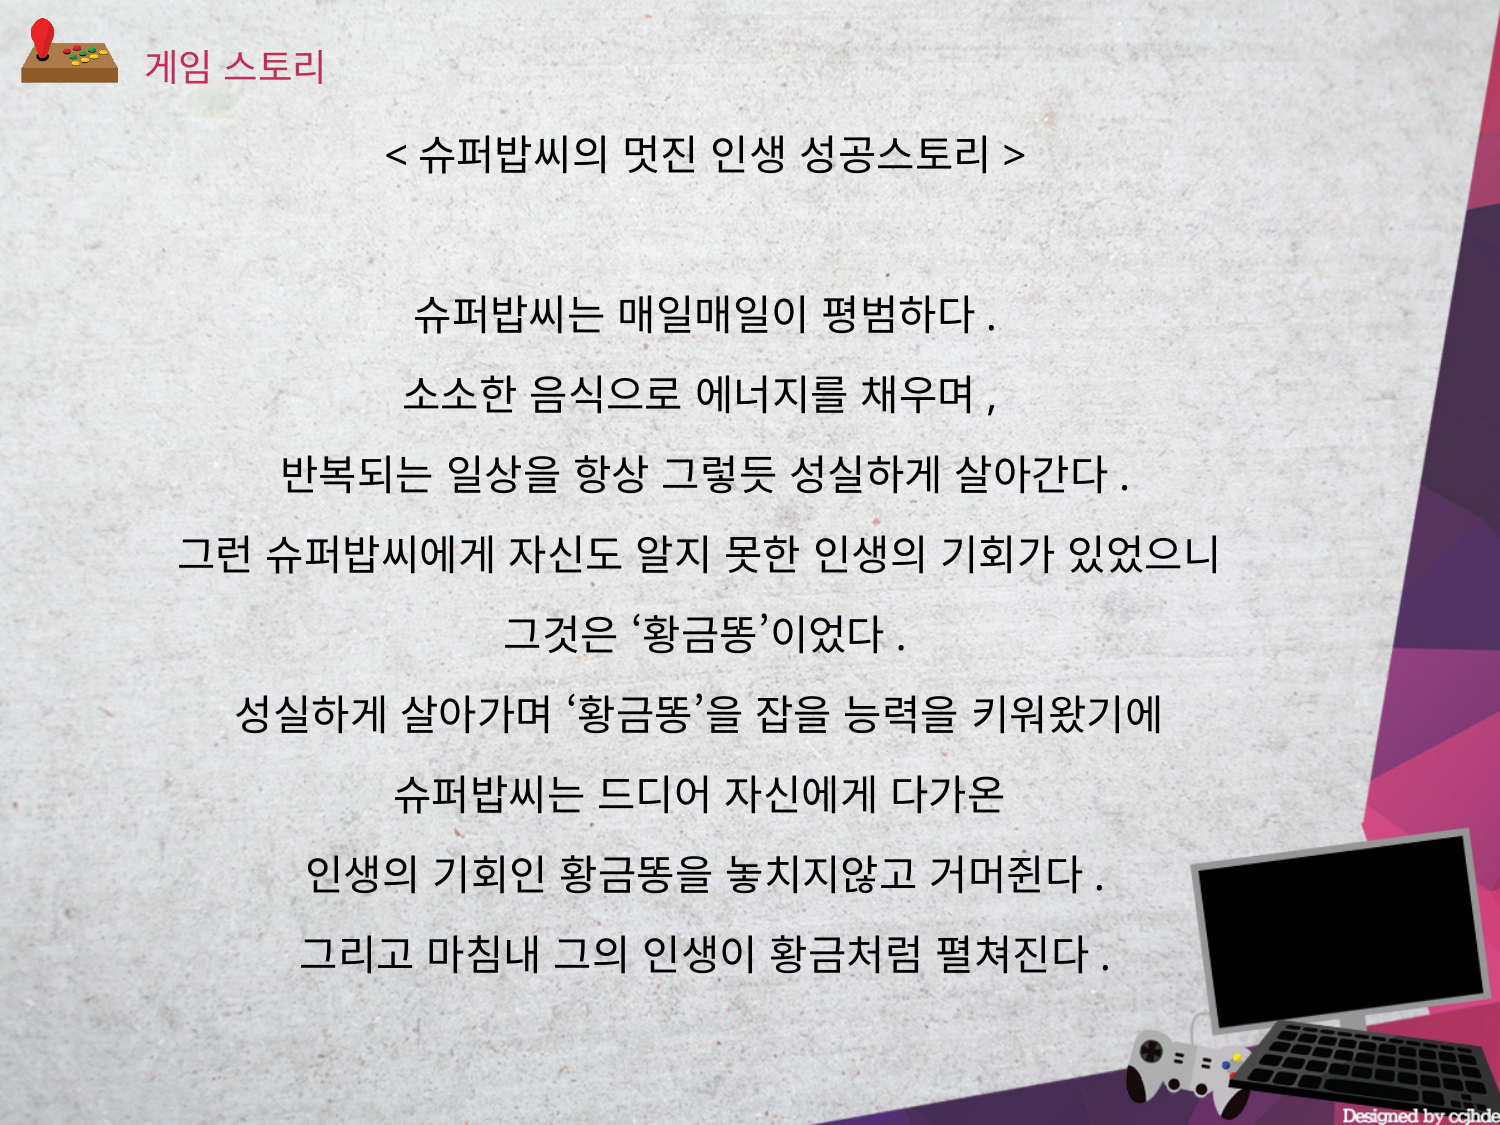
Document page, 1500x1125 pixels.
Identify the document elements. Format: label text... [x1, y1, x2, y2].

text_box <슈퍼밥씨의 멋진 인생 성공스토리> 슈퍼밥씨는 매일매일이 평범하다. 소소한 음식으로 에너지를 채우며, 반복되는 일상을 항상 그렇듯 성실하게 살아간다. 그런 슈퍼밥씨에게 자신도 알지 못한 인생의 기회가 있었으니 그것은 ‘황금똥’이었다. 성실하게 살아가며 ‘황금똥’을 잡을 능력을 키워왔기에 슈퍼밥씨는 드디어 자신에게 다가온 인생의 기회인 황금똥을 놓치지않고 거머쥔다. 그리고 마침내 그의 인생이 황금처럼 펼쳐진다. [119, 91, 1292, 987]
picture [0, 0, 1500, 1125]
text_box 게임 스토리 [129, 36, 343, 91]
